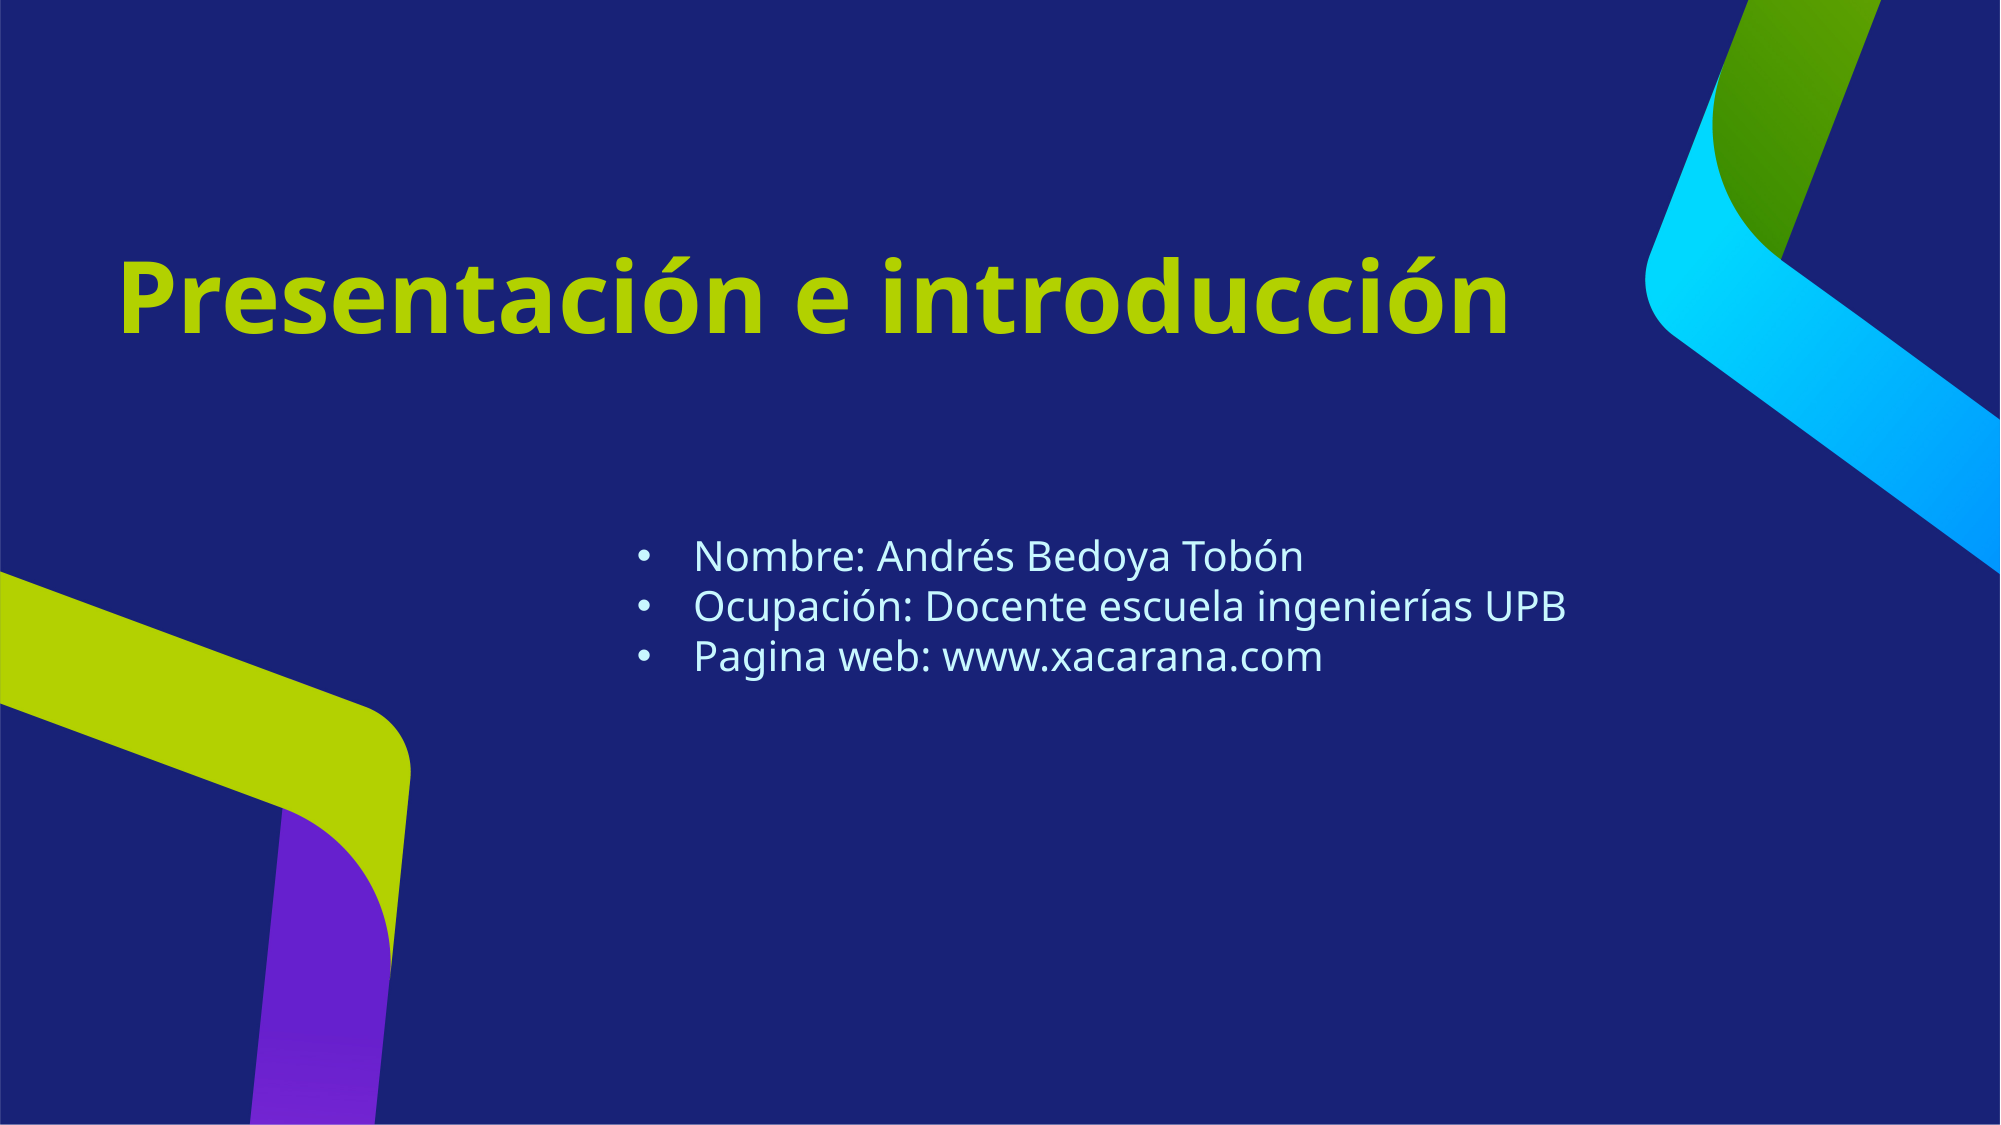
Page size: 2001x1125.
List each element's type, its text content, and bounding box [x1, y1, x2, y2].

text_box Nombre: Andrés Bedoya Tobón Ocupación: Docente escuela ingenierías UPB Pagina web: www.xacarana.com [622, 522, 1659, 688]
text_box Presentación e introducción [100, 245, 1544, 341]
picture [0, 0, 2000, 1125]
